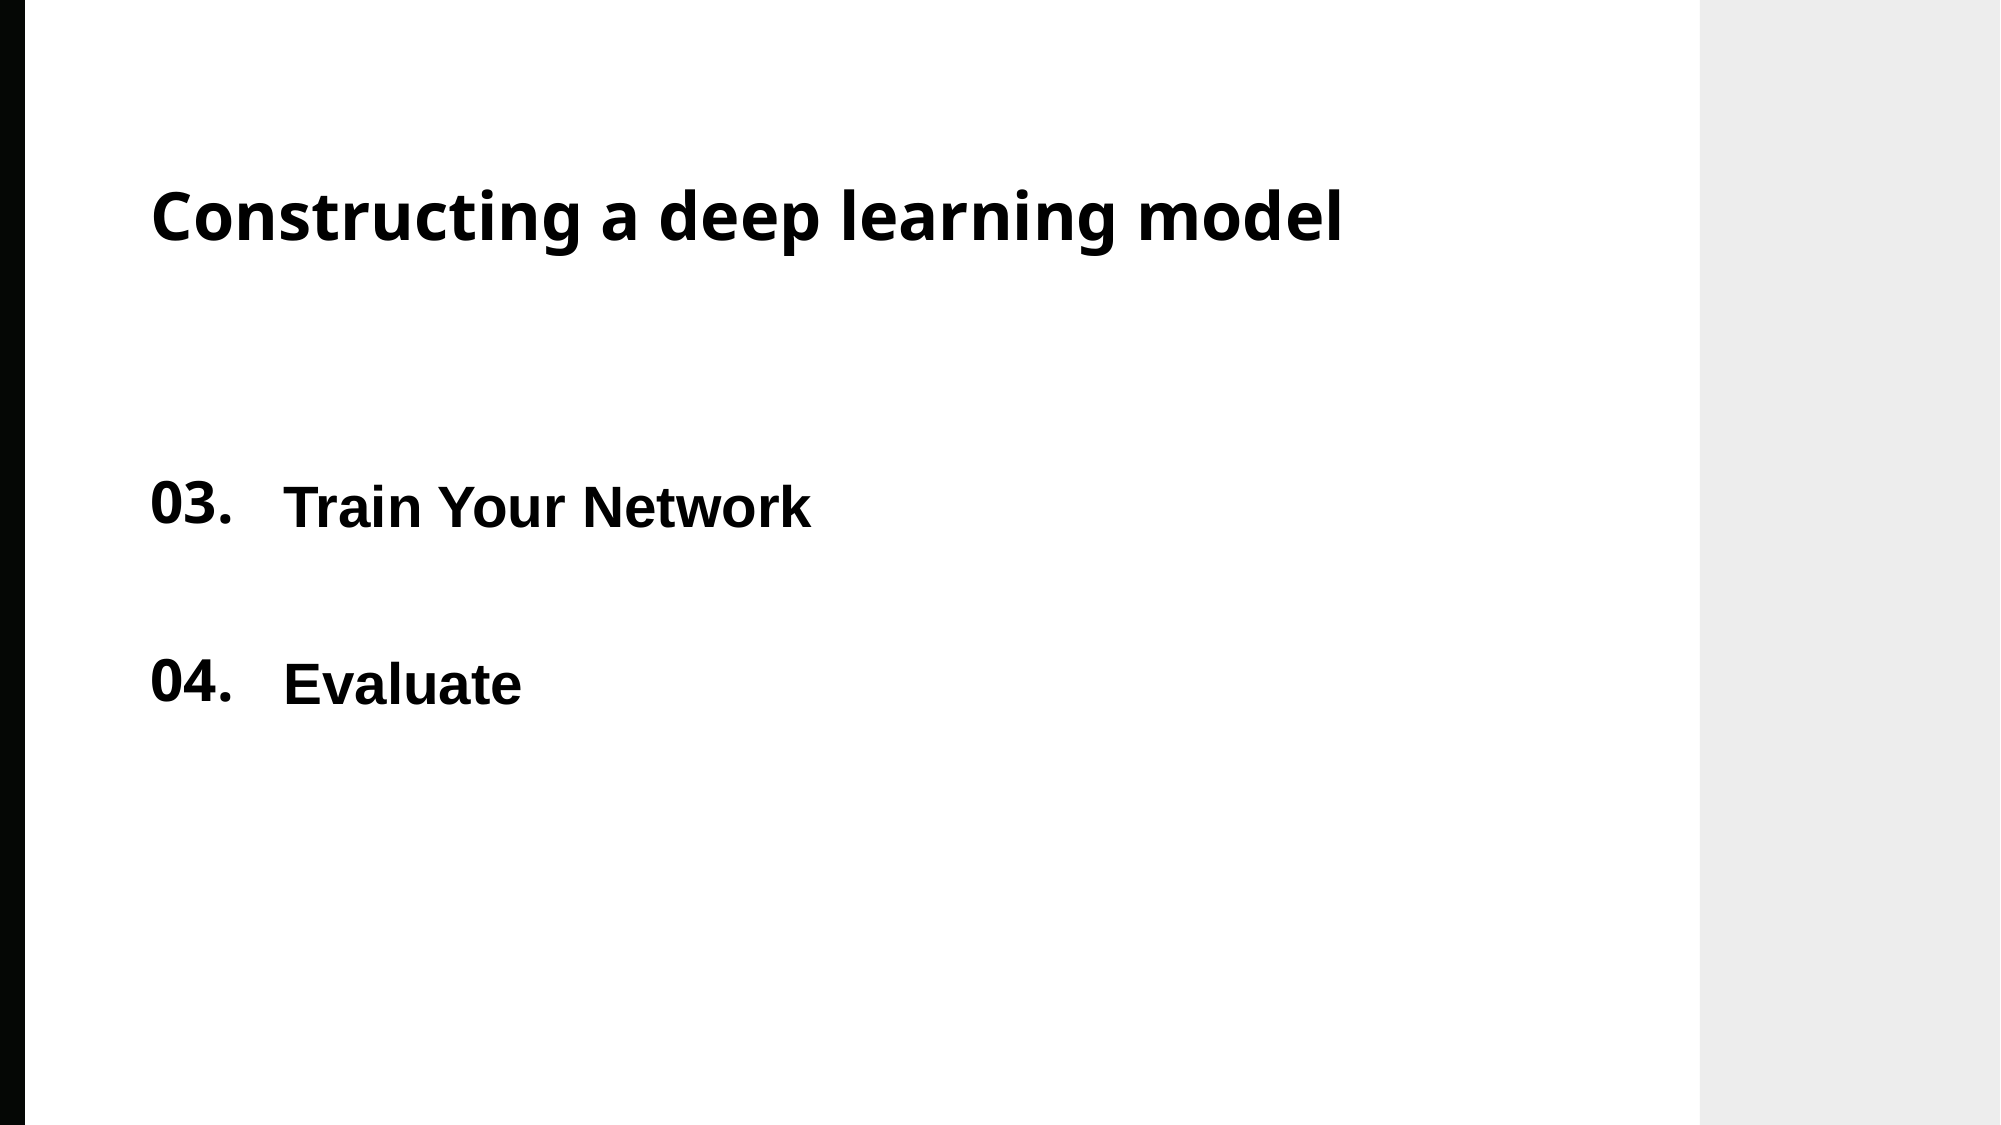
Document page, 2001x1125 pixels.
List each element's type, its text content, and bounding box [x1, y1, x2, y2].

text_box 04. [136, 636, 355, 721]
text_box Train Your Network [268, 461, 994, 547]
text_box Evaluate [268, 639, 927, 724]
text_box 03. [136, 458, 355, 544]
text_box Constructing a deep learning model [136, 166, 1623, 262]
